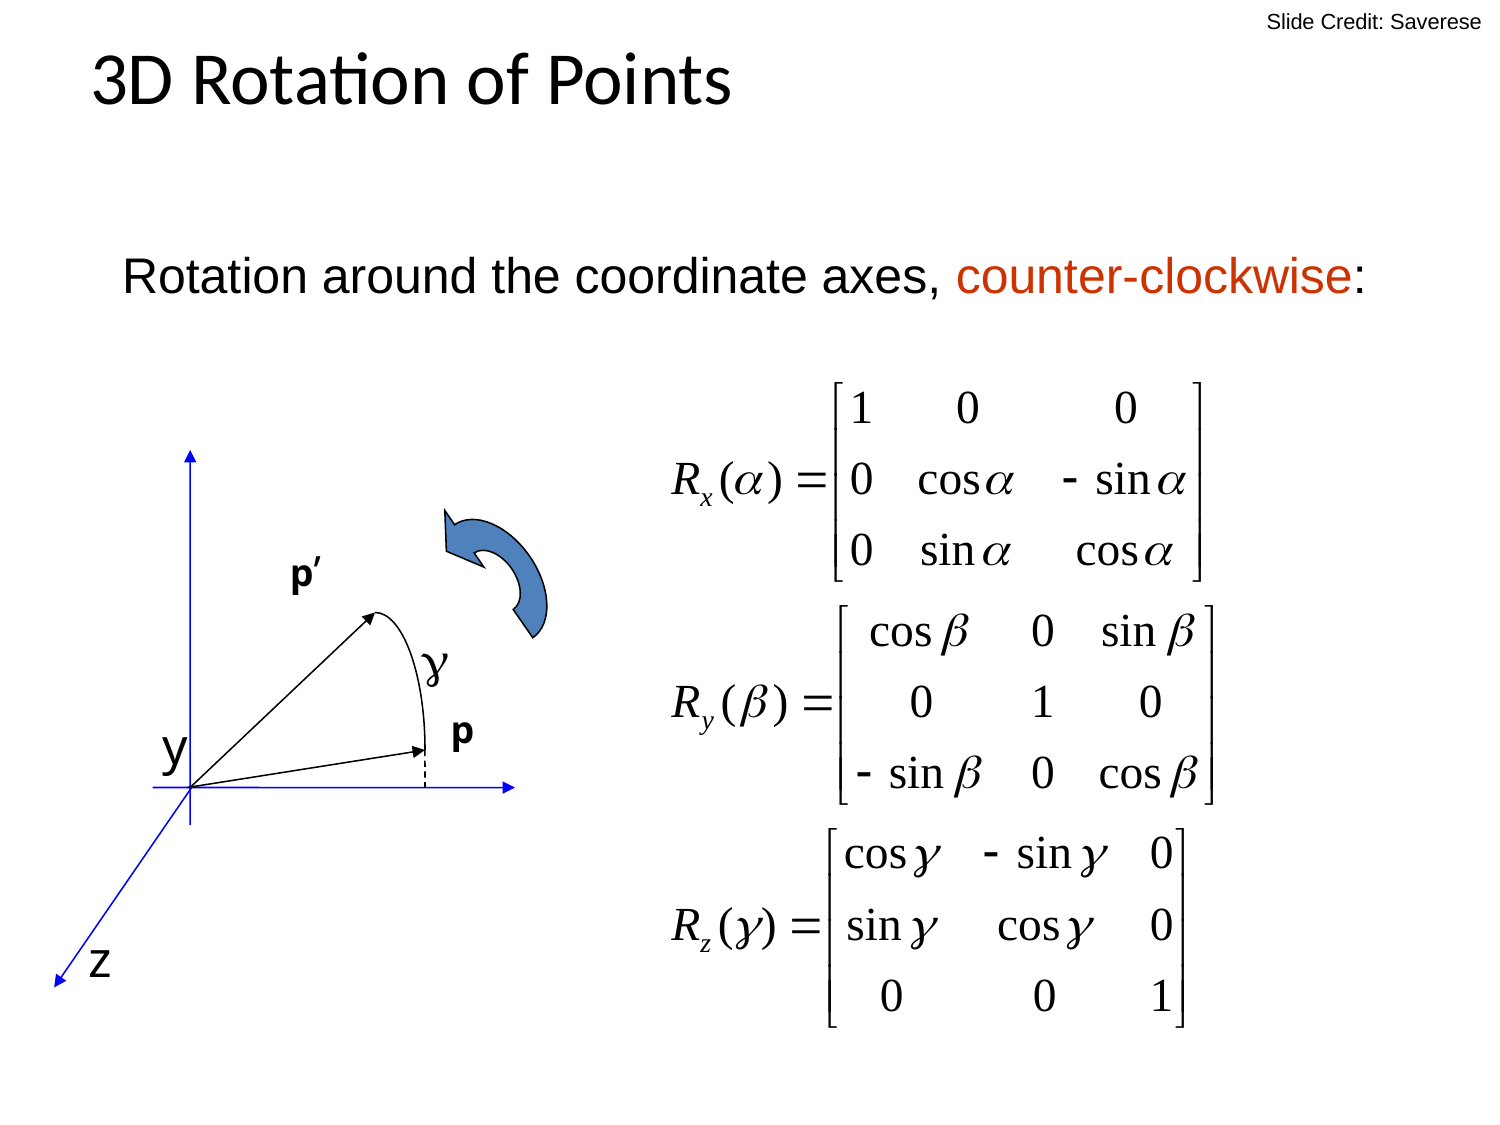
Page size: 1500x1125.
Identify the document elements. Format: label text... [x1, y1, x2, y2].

text_box Rotation around the coordinate axes, counter-clockwise: [107, 236, 1382, 312]
text_box z [74, 920, 128, 995]
text_box Slide Credit: Saverese [1251, 0, 1498, 41]
text_box [54, 958, 74, 988]
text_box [662, 373, 1232, 1038]
text_box [521, 545, 547, 638]
title 3D Rotation of Points [74, 0, 1426, 151]
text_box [147, 449, 516, 826]
